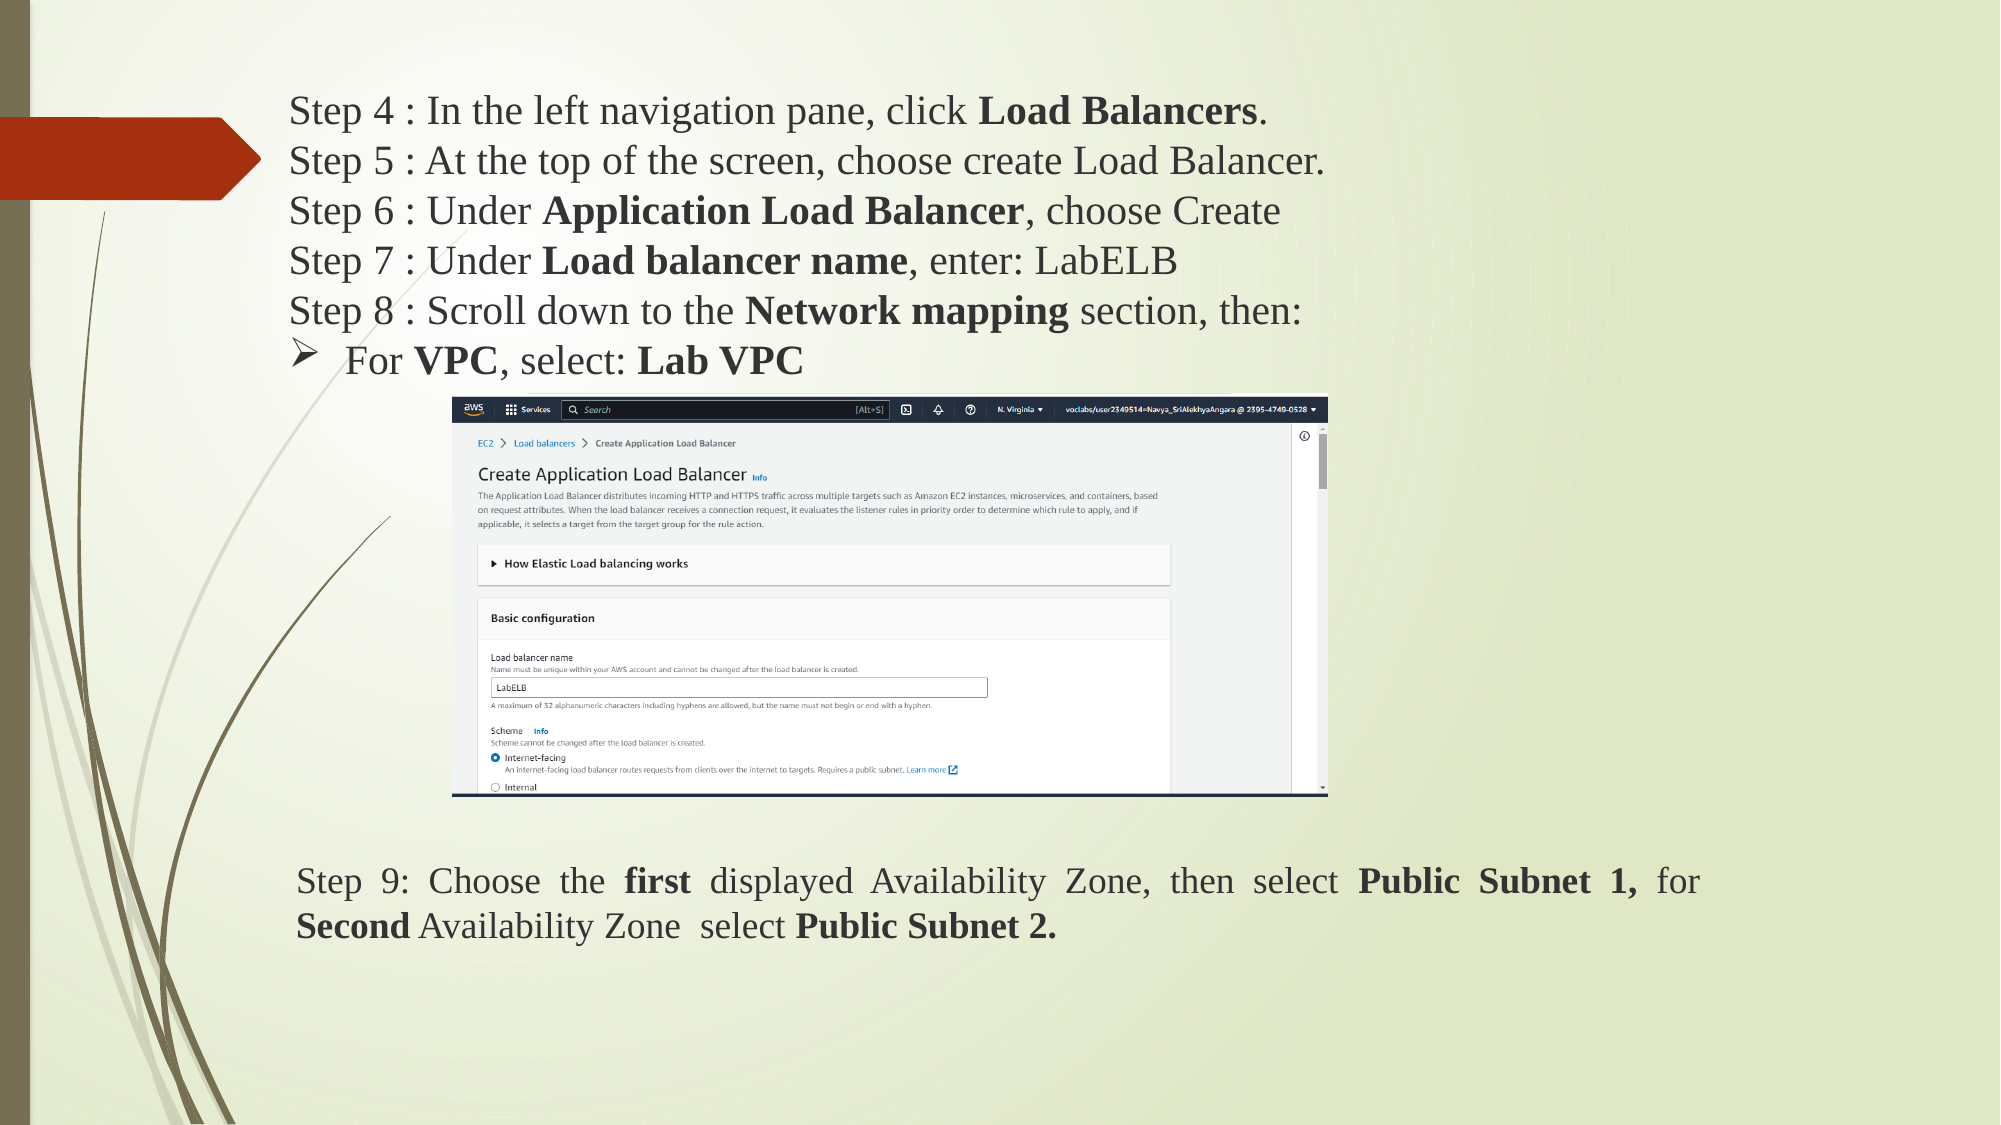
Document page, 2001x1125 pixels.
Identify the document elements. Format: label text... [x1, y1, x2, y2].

picture [451, 393, 1329, 797]
text_box Step 4 : In the left navigation pane, click Load Balancers. Step 5 : At the top of the screen, choose create Load Balancer. Step 6 : Under Application Load Balancer, choose Create Step 7 : Under Load balancer name, enter: LabELB Step 8 : Scroll down to the Network mapping section, then: For VPC, select: Lab VPC [273, 75, 1820, 391]
text_box Step 9: Choose the first displayed Availability Zone, then select Public Subnet 1, for Second Availability Zone select Public Subnet 2. [243, 848, 1715, 954]
